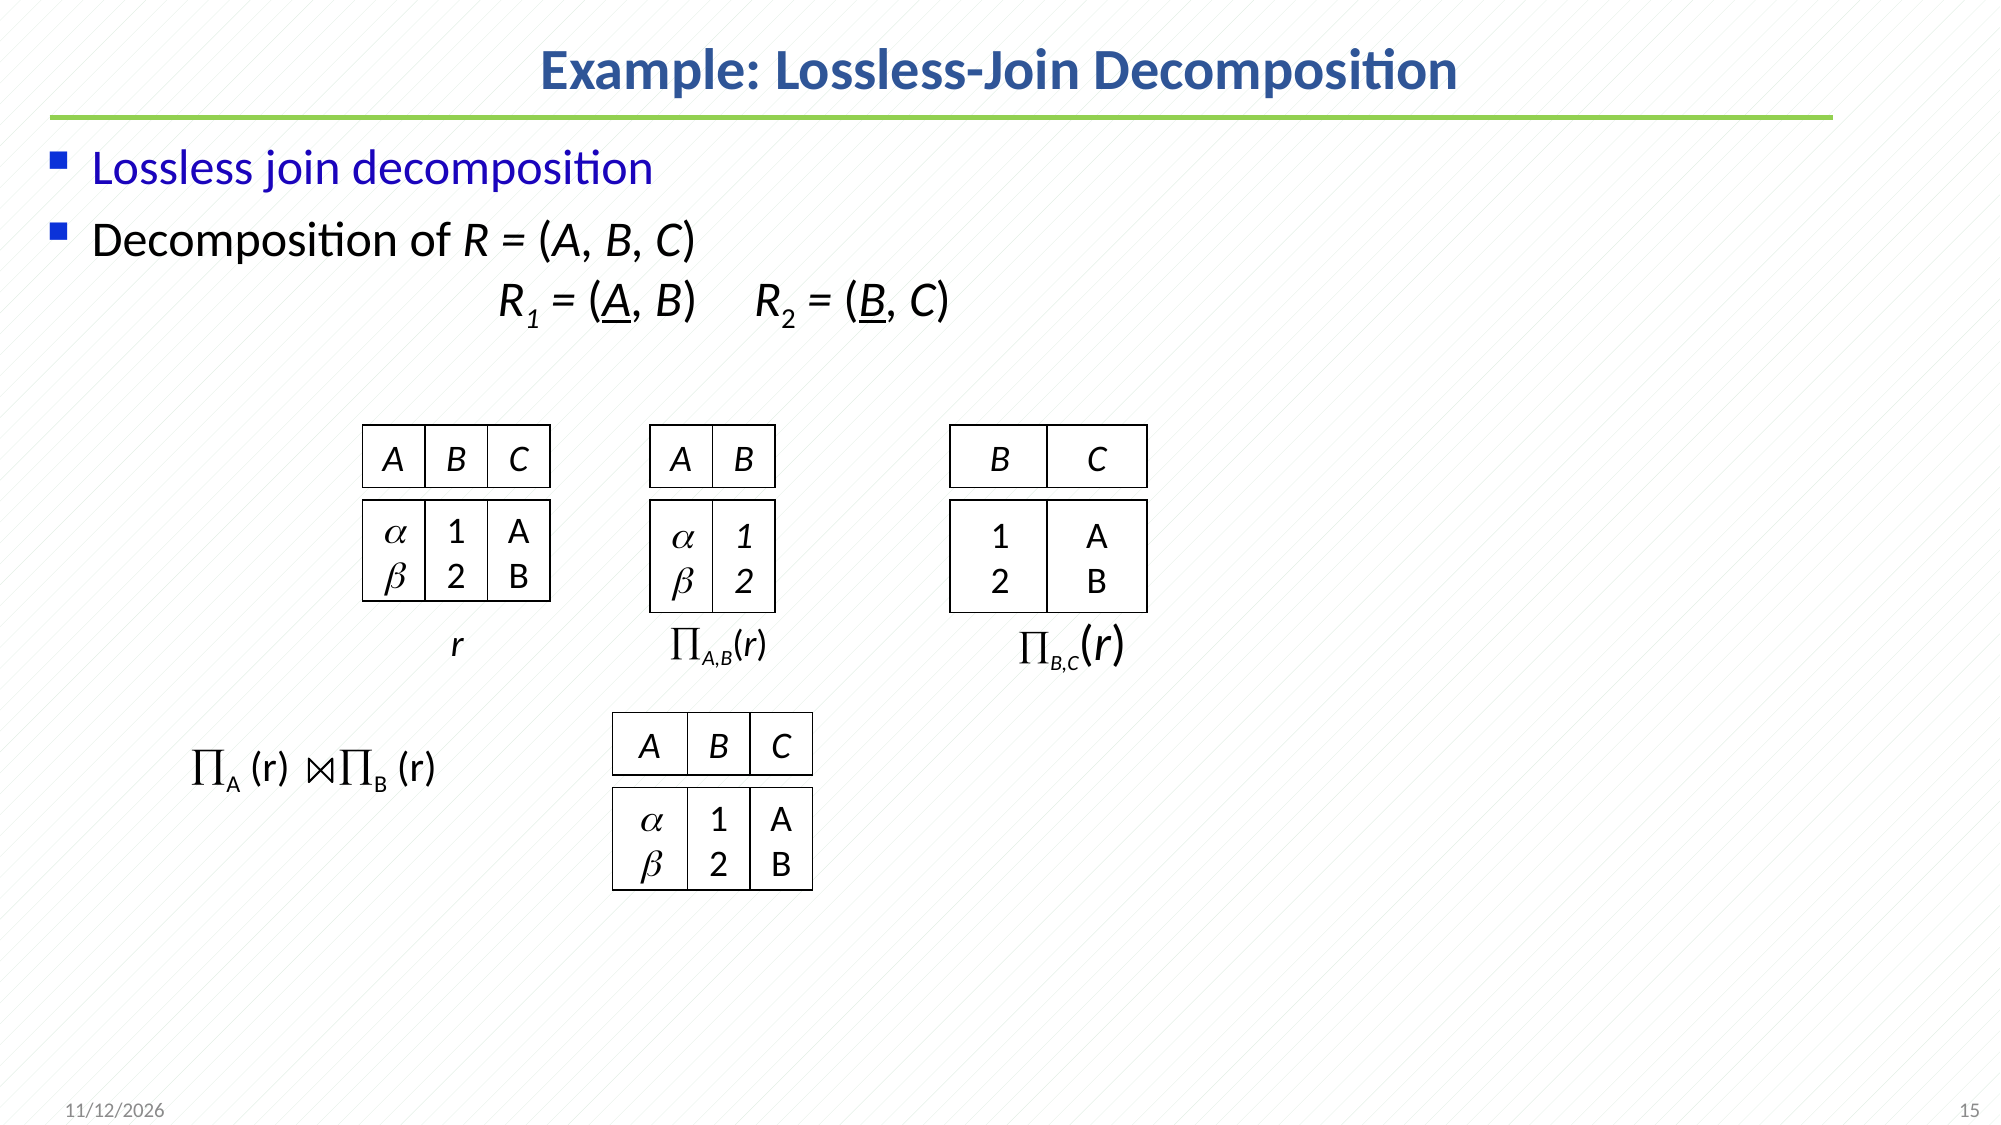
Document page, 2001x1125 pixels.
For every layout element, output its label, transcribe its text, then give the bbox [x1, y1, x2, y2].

text_box A [612, 712, 687, 775]
text_box A B [487, 500, 550, 602]
text_box   [362, 500, 424, 602]
text_box C [749, 712, 813, 775]
text_box   [649, 500, 712, 611]
text_box B [424, 424, 487, 488]
text_box 1 2 [712, 500, 775, 611]
text_box A [362, 424, 424, 488]
text_box A (r) B (r) [174, 732, 588, 875]
text_box [308, 758, 333, 783]
text_box C [487, 424, 550, 488]
text_box B [687, 712, 749, 775]
text_box C [1046, 424, 1147, 488]
text_box   [612, 787, 687, 890]
text_box A [649, 424, 712, 488]
slide_number 15 [1545, 1079, 1996, 1125]
text_box 1 2 [950, 500, 1046, 613]
text_box 1 2 [687, 787, 749, 890]
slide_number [49, 1079, 500, 1125]
text_box B [950, 424, 1046, 488]
text_box A,B(r) [611, 611, 825, 678]
text_box B,C(r) [986, 603, 1158, 682]
text_box B [712, 424, 775, 488]
text_box A B [749, 787, 813, 890]
title Example: Lossless-Join Decomposition [50, 13, 1949, 126]
text_box r [435, 611, 479, 671]
text_box 1 2 [424, 500, 487, 602]
text_box A B [1046, 500, 1147, 613]
list Lossless join decomposition Decomposition of R = (A, B, C) R1 = (A, B) R2 = (B, C) [32, 126, 1974, 1081]
